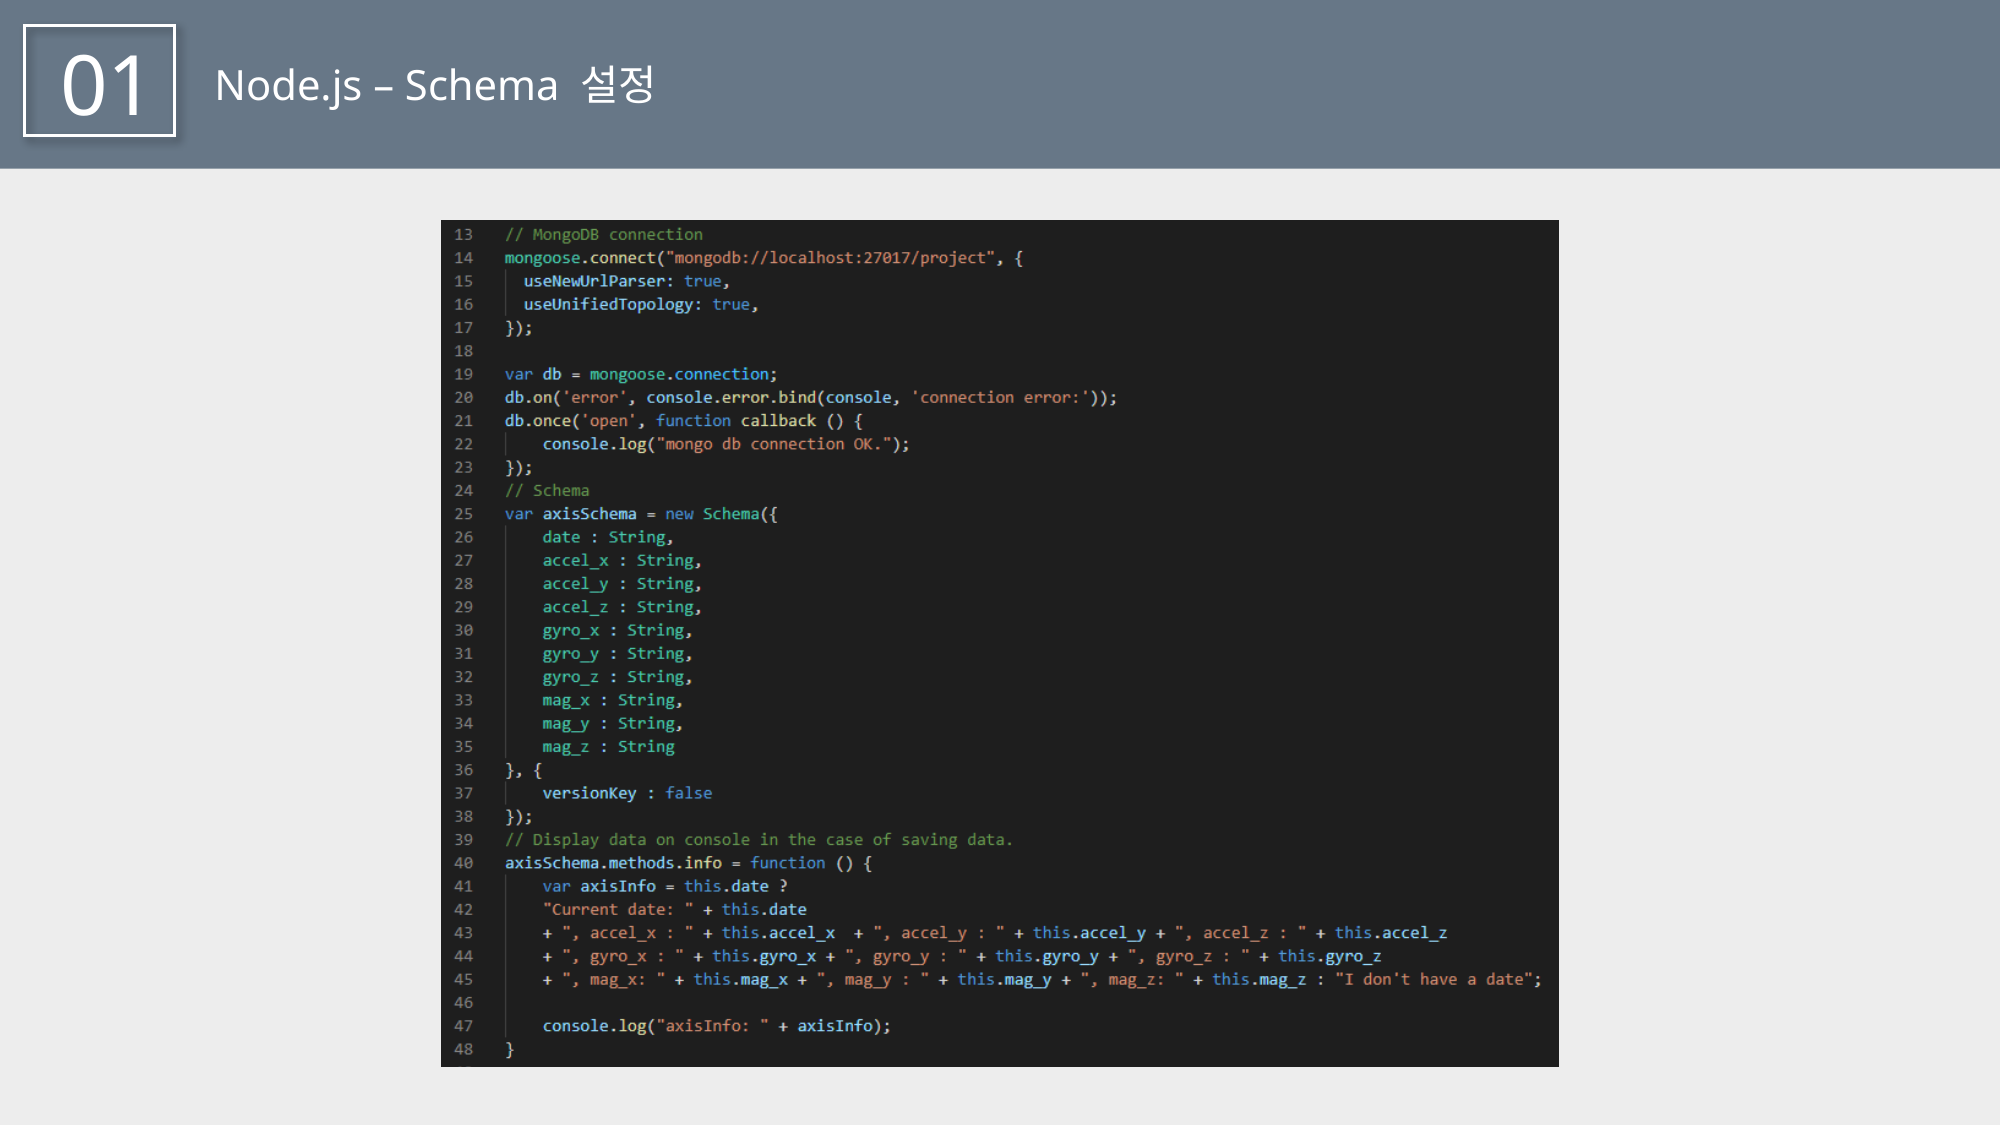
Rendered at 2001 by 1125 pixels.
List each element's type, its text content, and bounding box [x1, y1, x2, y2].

text_box [0, 0, 2000, 170]
text_box [23, 24, 176, 137]
picture [440, 220, 1559, 1067]
text_box 01 [45, 25, 171, 140]
text_box Node.js – Schema 설정 [199, 51, 673, 117]
